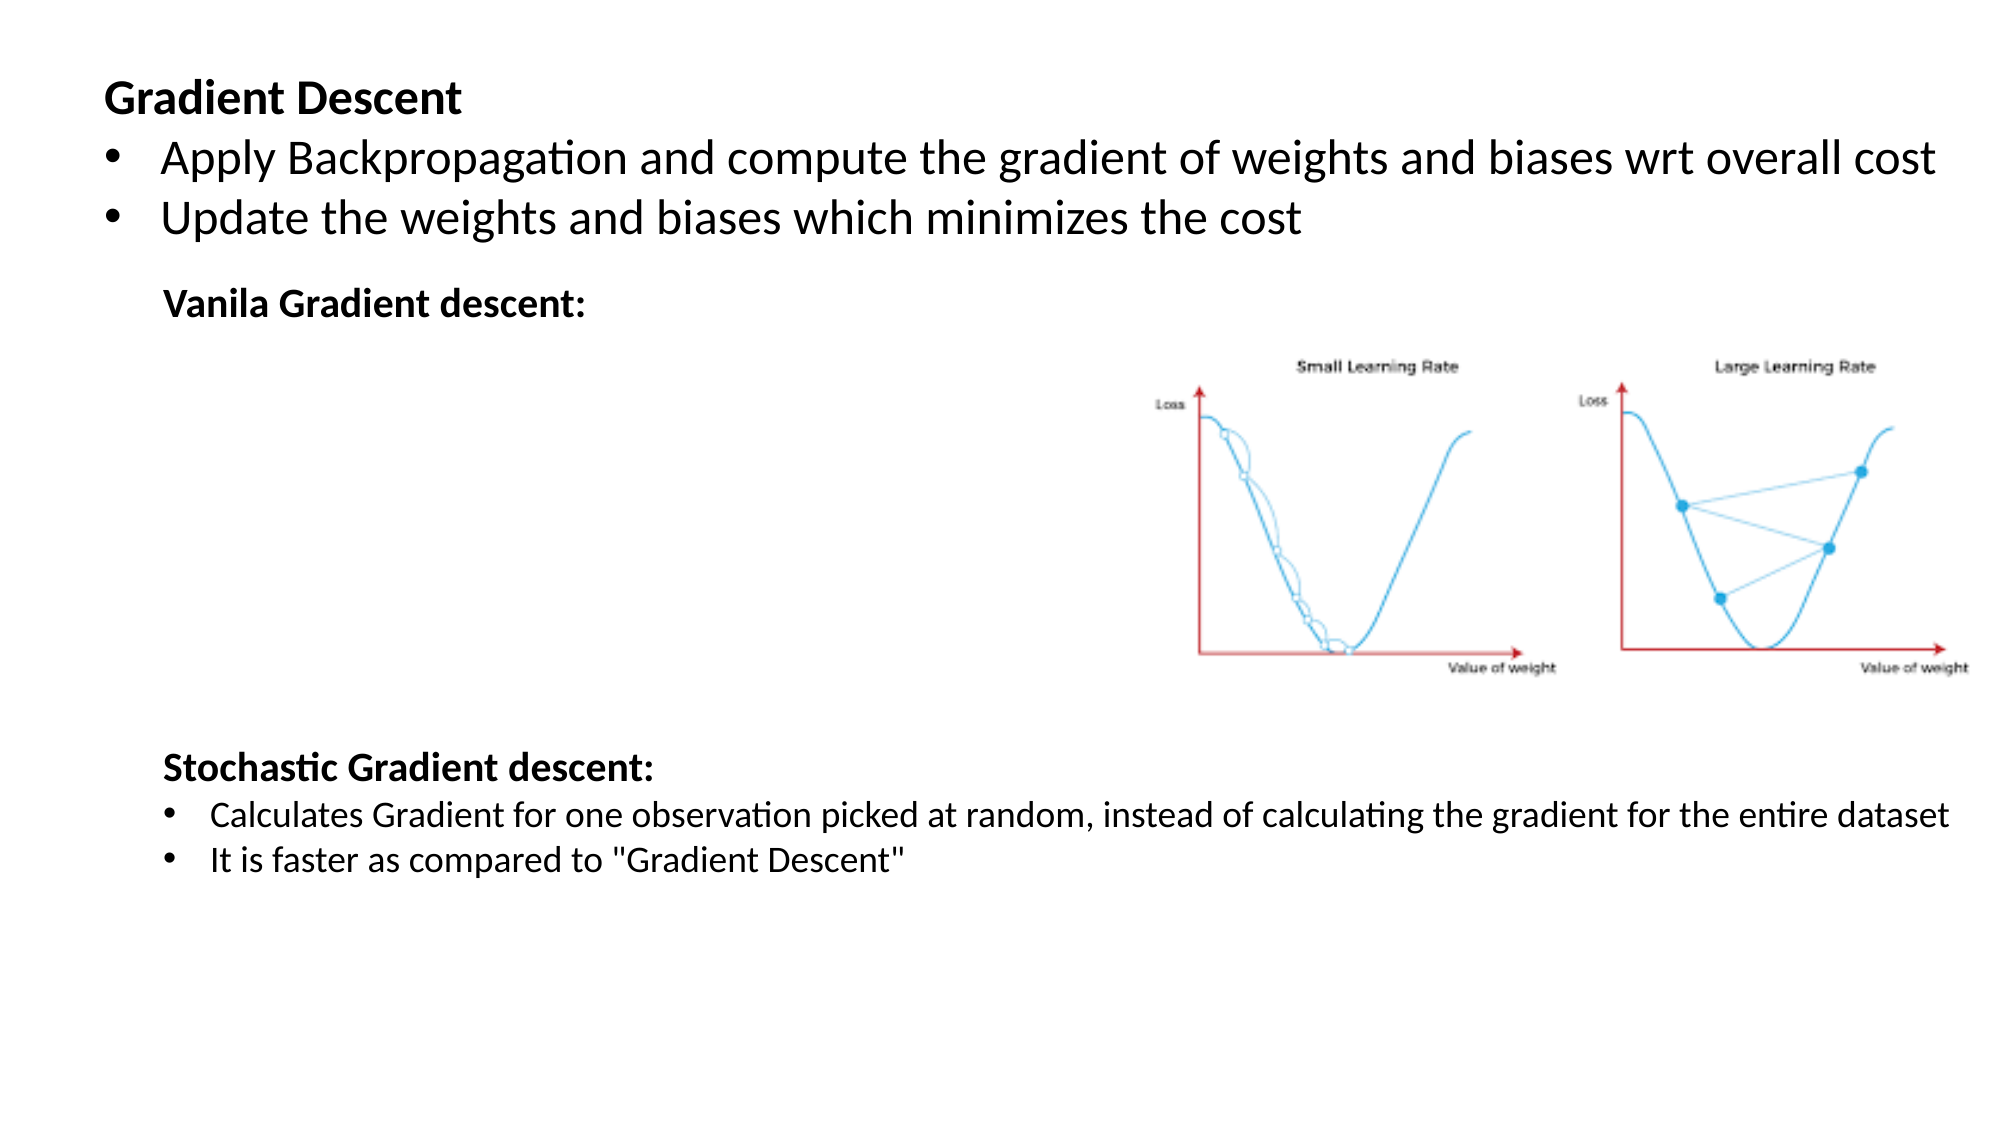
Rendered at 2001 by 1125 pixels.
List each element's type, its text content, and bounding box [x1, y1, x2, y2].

text_box Vanila Gradient descent: [148, 268, 905, 333]
picture [1144, 350, 1984, 692]
text_box Stochastic Gradient descent: Calculates Gradient for one observation picked at random, instead of calculating the gradient for the entire dataset It is faster as compared to "Gradient Descent" [148, 732, 2000, 938]
text_box Gradient Descent Apply Backpropagation and compute the gradient of weights and biases wrt overall cost Update the weights and biases which minimizes the cost [89, 57, 1970, 253]
